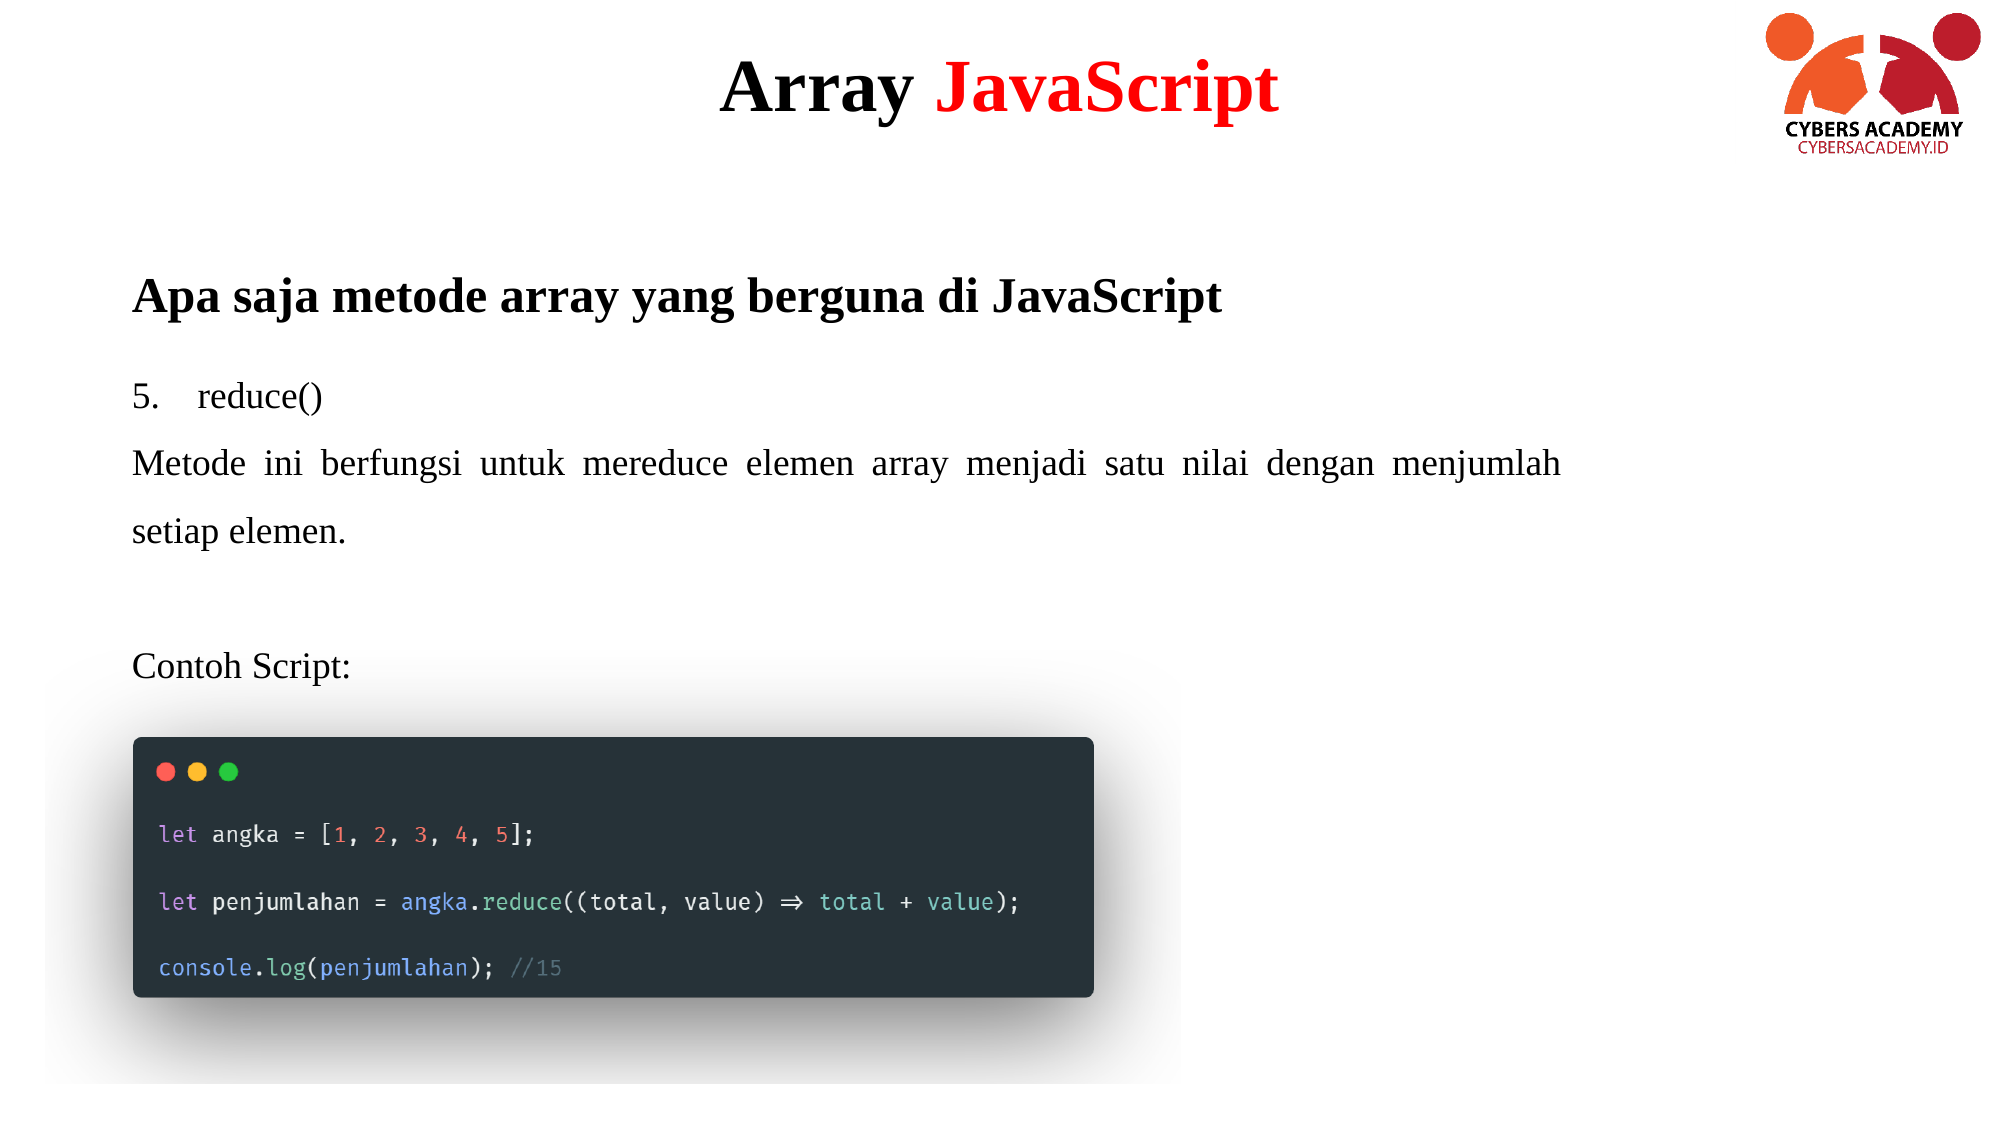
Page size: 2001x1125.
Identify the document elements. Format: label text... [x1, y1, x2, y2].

text_box Apa saja metode array yang berguna di JavaScript [116, 250, 1252, 330]
picture [1735, 1, 2000, 164]
text_box Array JavaScript [576, 29, 1424, 135]
picture [45, 650, 1181, 1084]
text_box reduce() Metode ini berfungsi untuk mereduce elemen array menjadi satu nilai dengan menjumlah setiap elemen. Contoh Script: [116, 340, 1579, 694]
